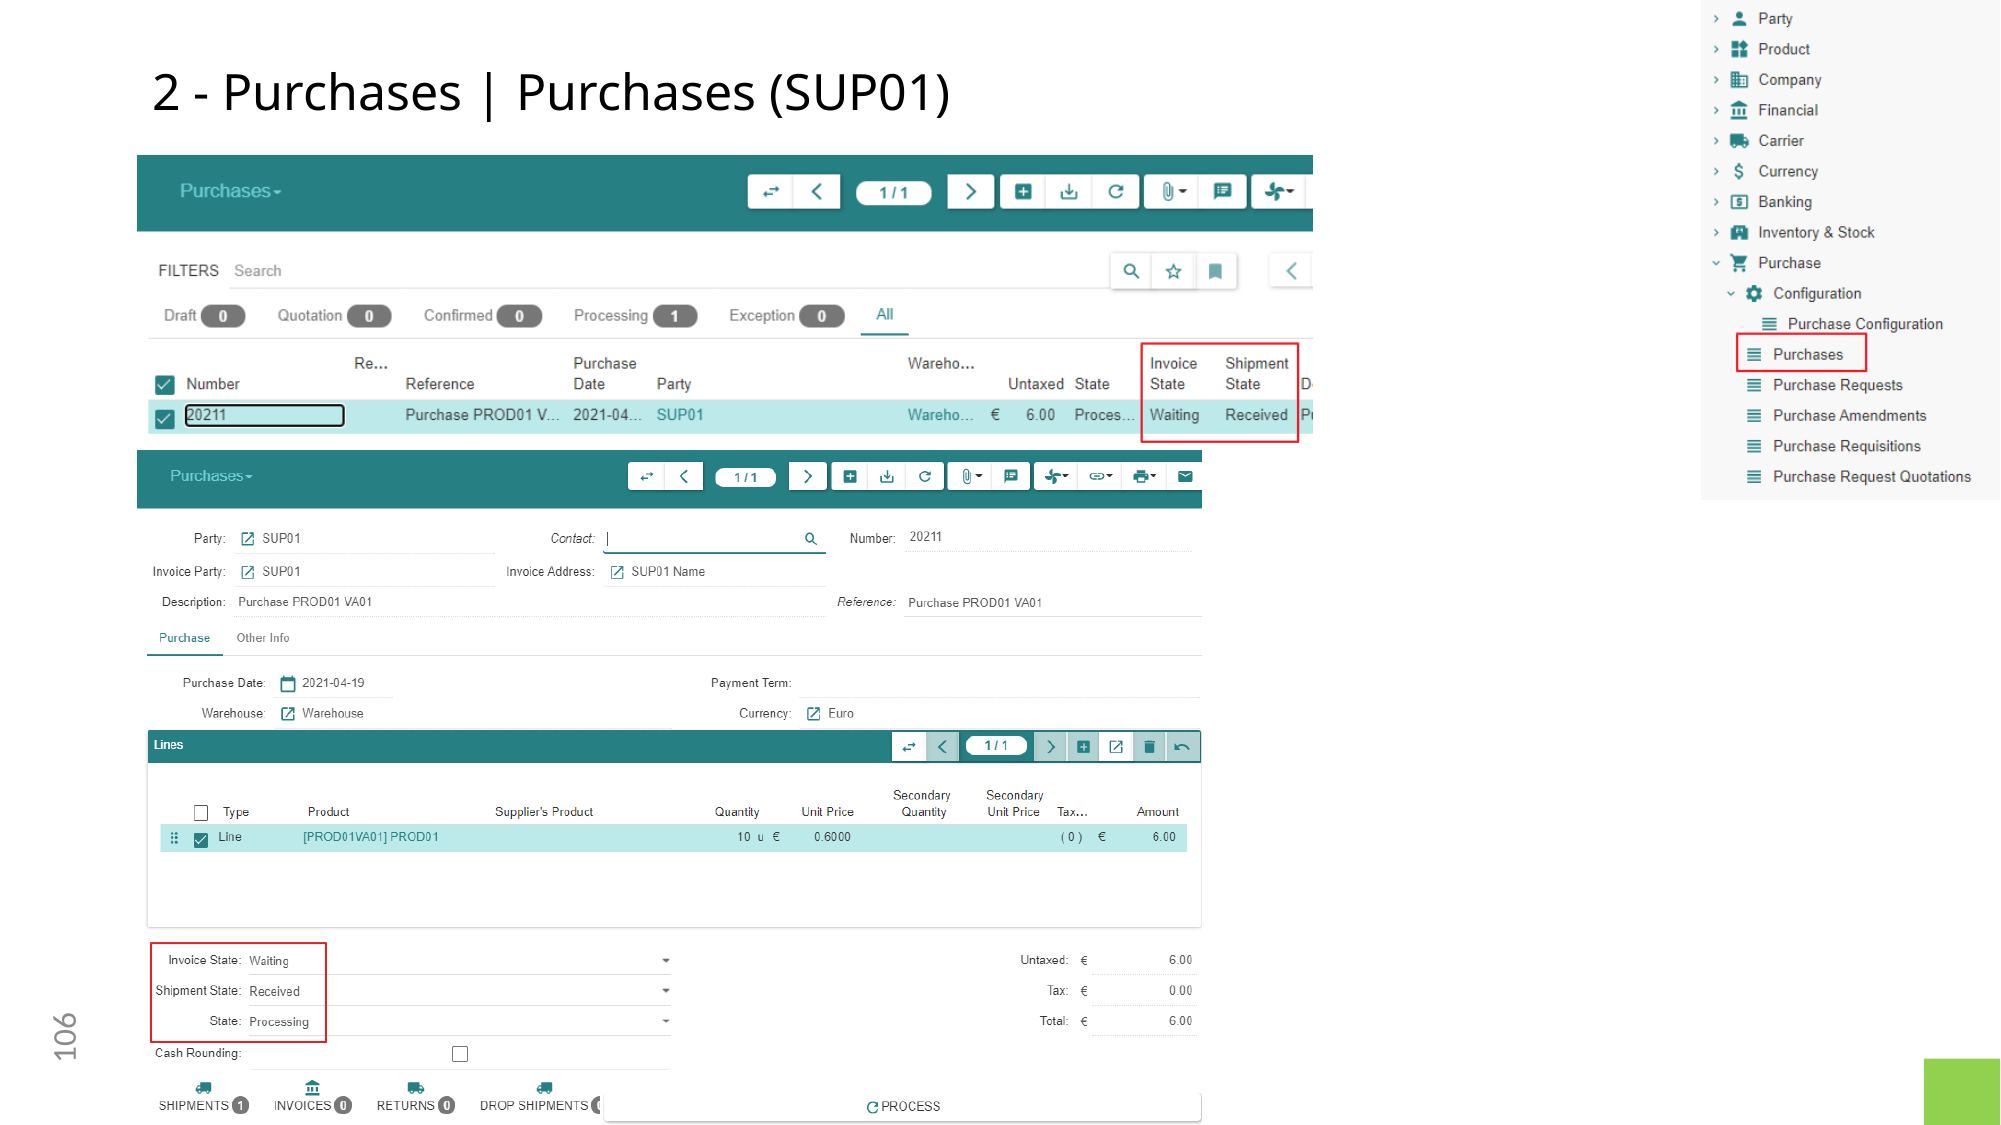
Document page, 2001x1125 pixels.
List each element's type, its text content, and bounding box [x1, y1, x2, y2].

title 2 - Purchases | Purchases (SUP01) [137, 59, 1701, 136]
picture [137, 155, 1313, 1125]
text_box [1923, 1058, 2000, 1125]
slide_number 106 [32, 969, 93, 1108]
picture [1701, 0, 2000, 500]
